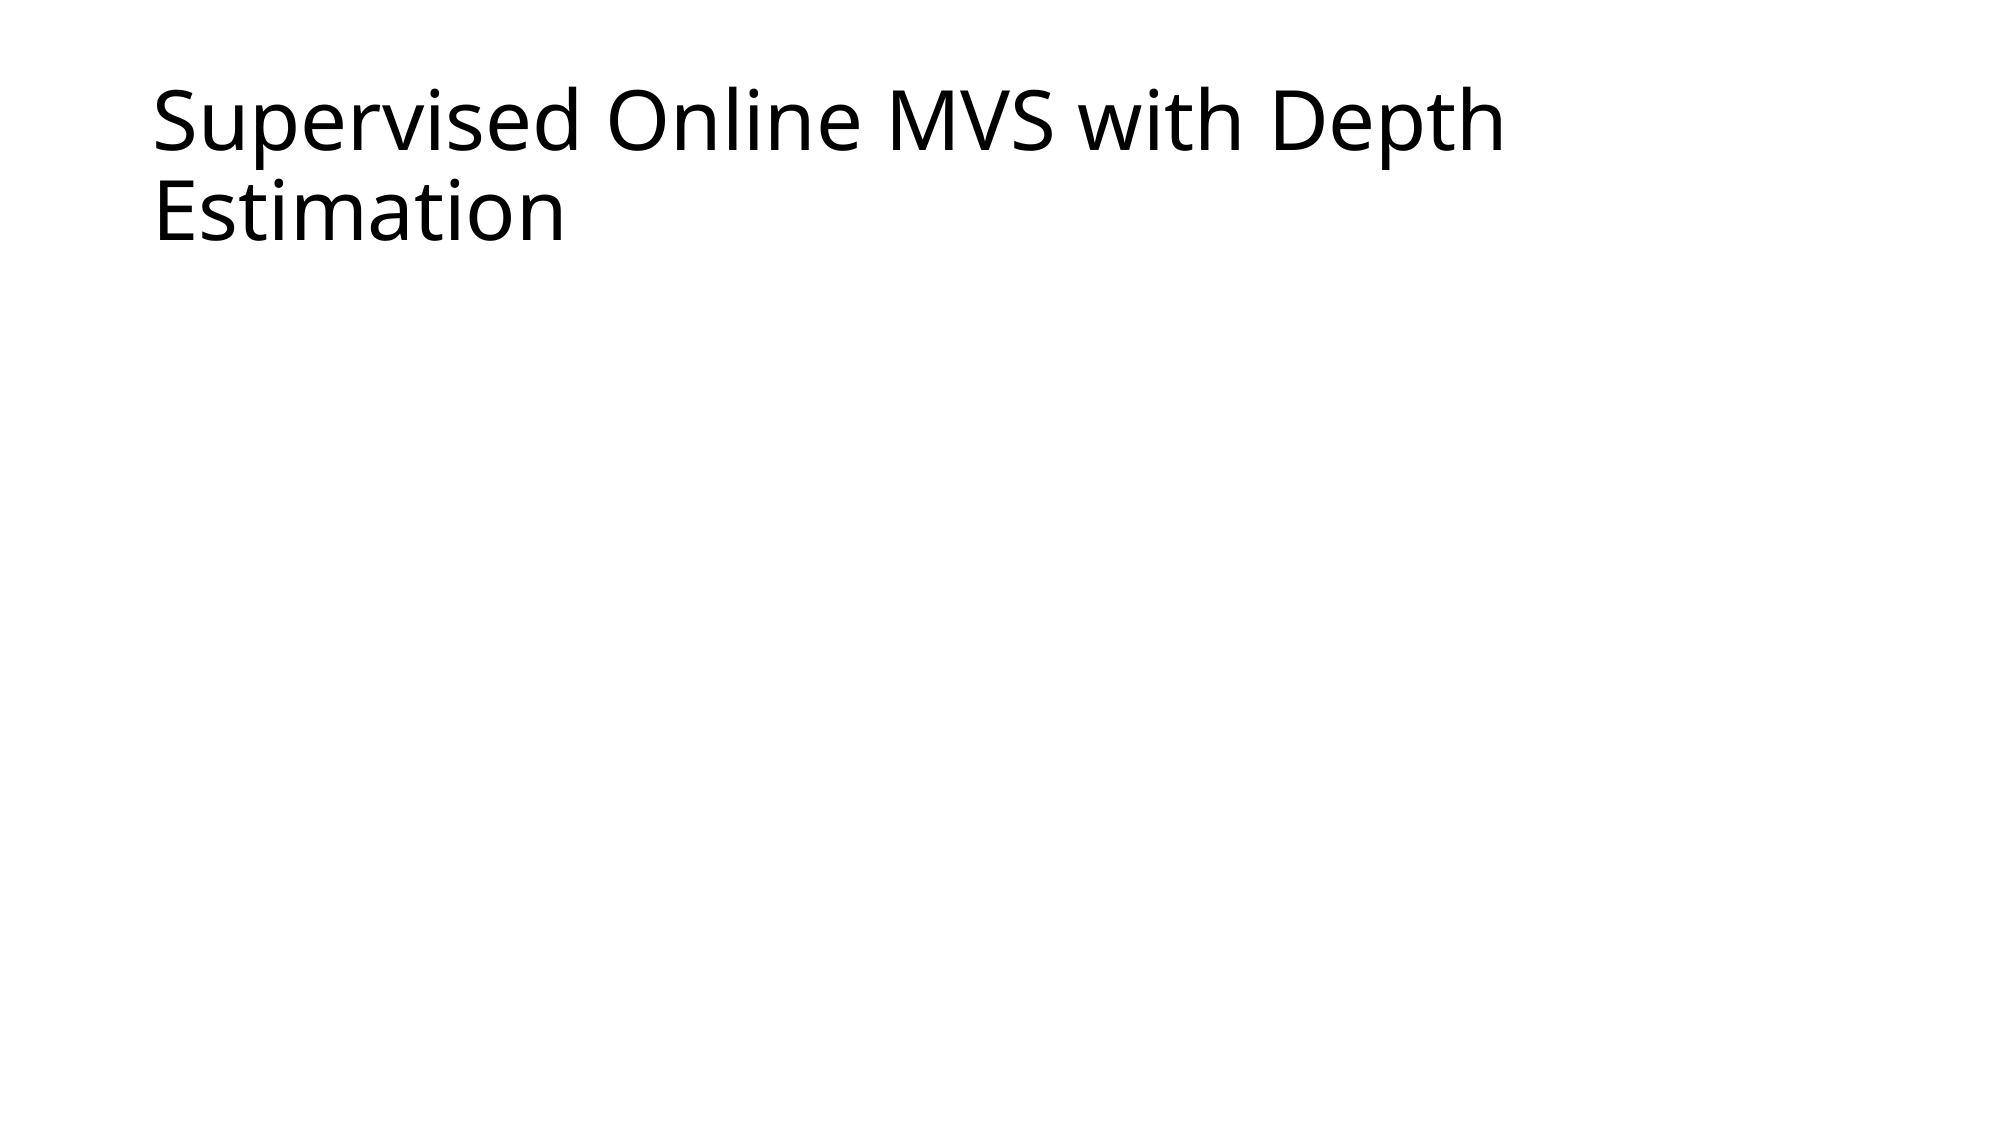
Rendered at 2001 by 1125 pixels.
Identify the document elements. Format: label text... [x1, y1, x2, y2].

title Supervised Online MVS with Depth Estimation [137, 59, 1863, 278]
